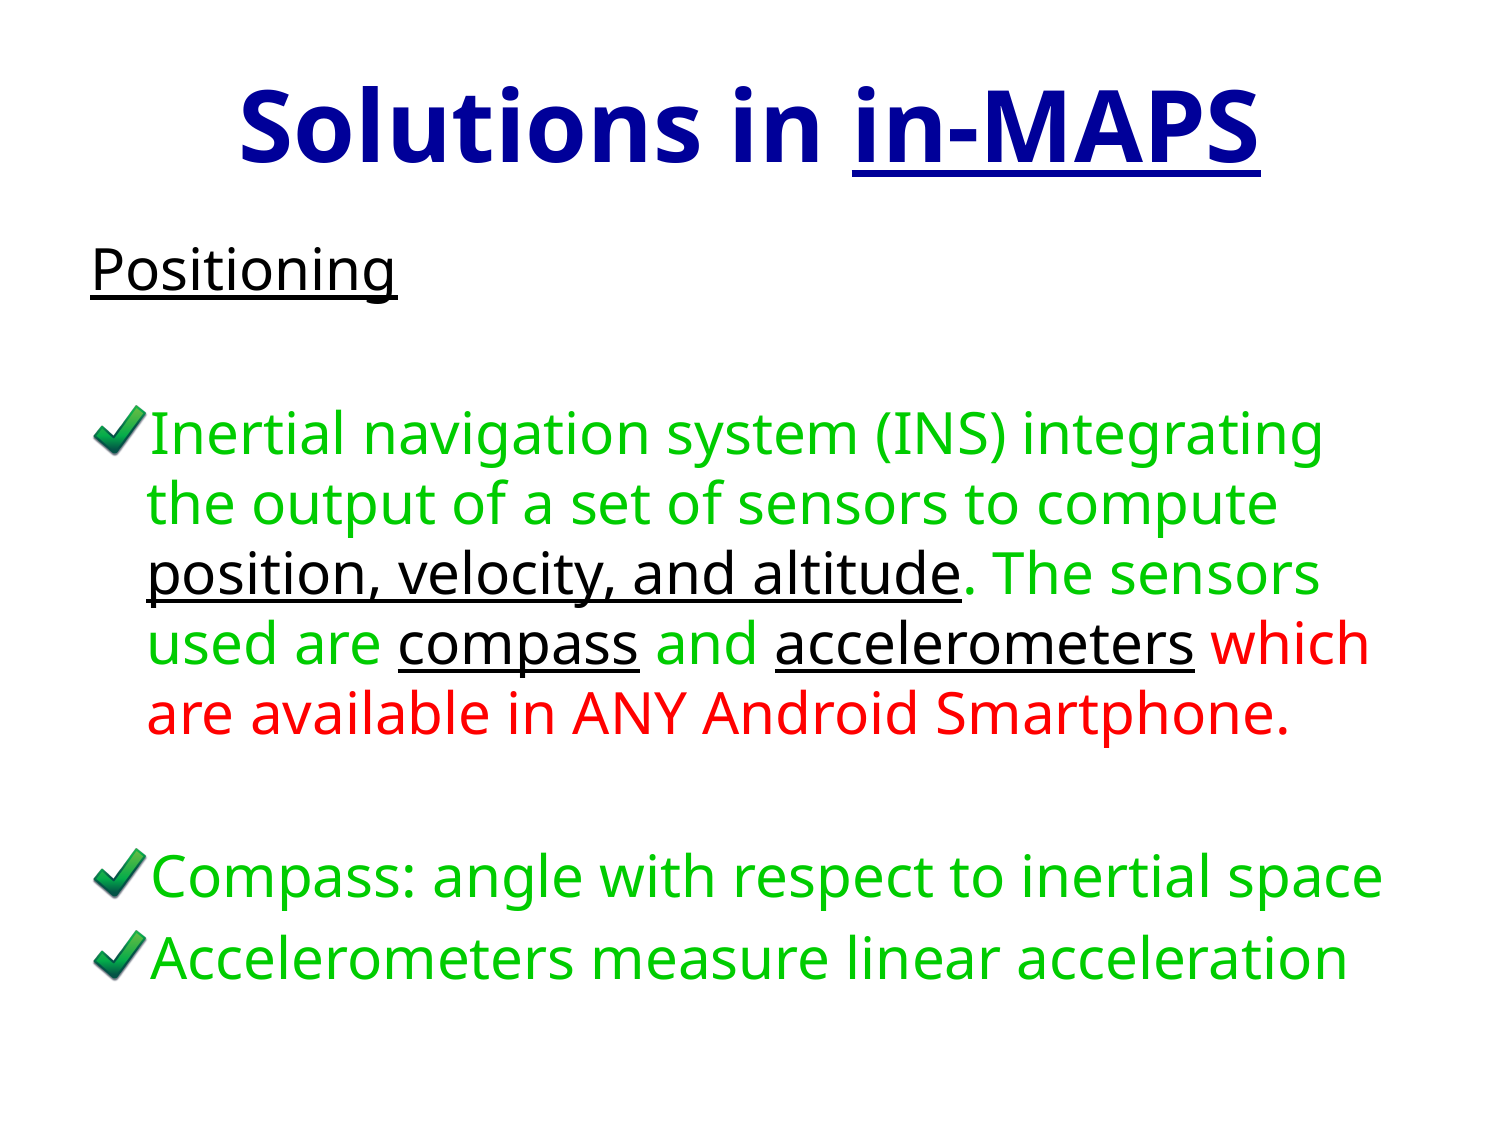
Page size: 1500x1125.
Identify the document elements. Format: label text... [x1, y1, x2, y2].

title Solutions in in-MAPS [0, 45, 1500, 200]
picture [90, 847, 151, 901]
picture [90, 404, 151, 458]
list Positioning Inertial navigation system (INS) integrating the output of a set of sensors to compute position, velocity, and altitude. The sensors used are compass and accelerometers which are available in ANY Android Smartphone. Compass: angle with respect to inertial space Accelerometers measure linear acceleration [75, 224, 1425, 1075]
picture [90, 929, 151, 983]
